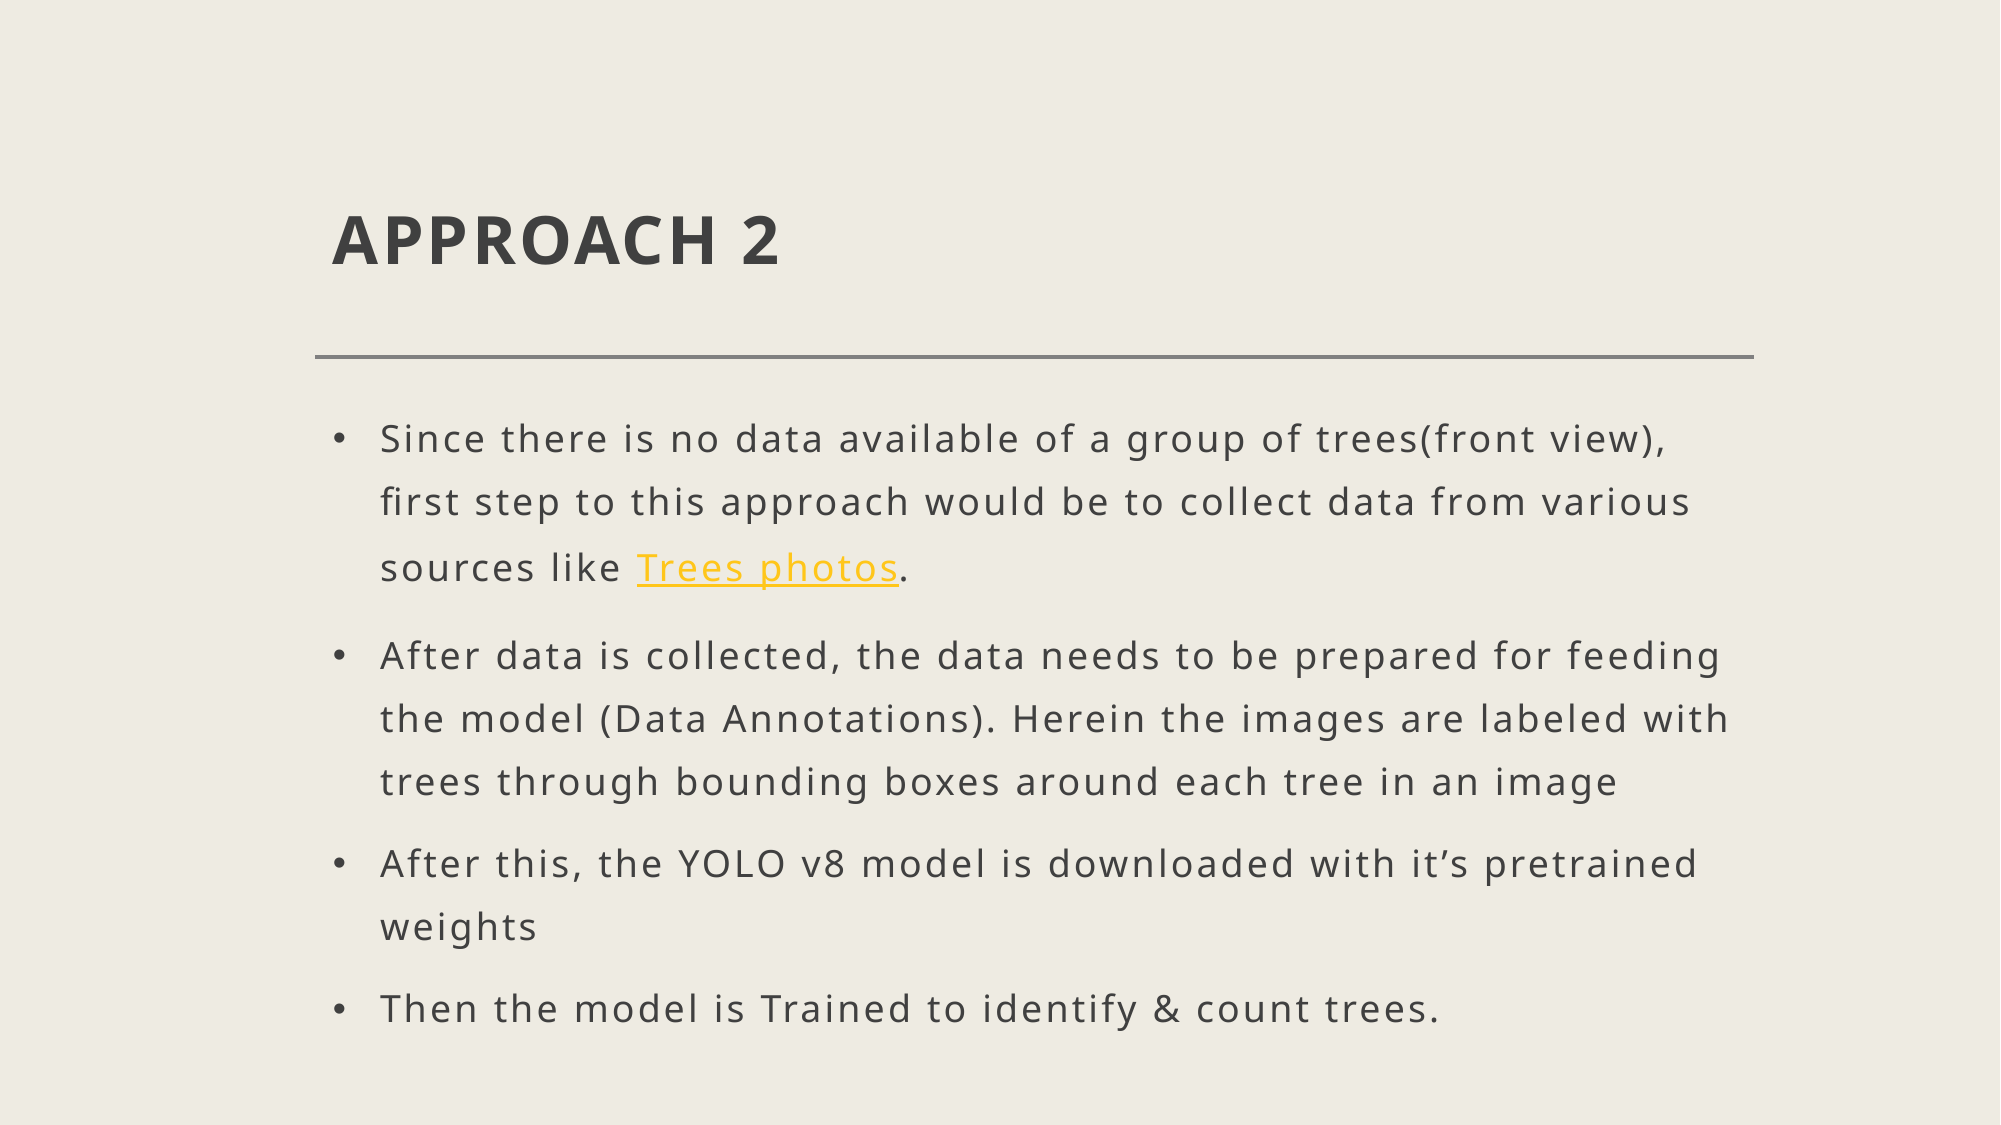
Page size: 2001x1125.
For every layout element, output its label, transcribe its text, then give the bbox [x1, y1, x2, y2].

title APPROACH 2 [315, 72, 1754, 294]
list Since there is no data available of a group of trees(front view), first step to this approach would be to collect data from various sources like Trees photos. After data is collected, the data needs to be prepared for feeding the model (Data Annotations). Herein the images are labeled with trees through bounding boxes around each tree in an image After this, the YOLO v8 model is downloaded with it’s pretrained weights Then the model is Trained to identify & count trees. [315, 379, 1754, 1093]
